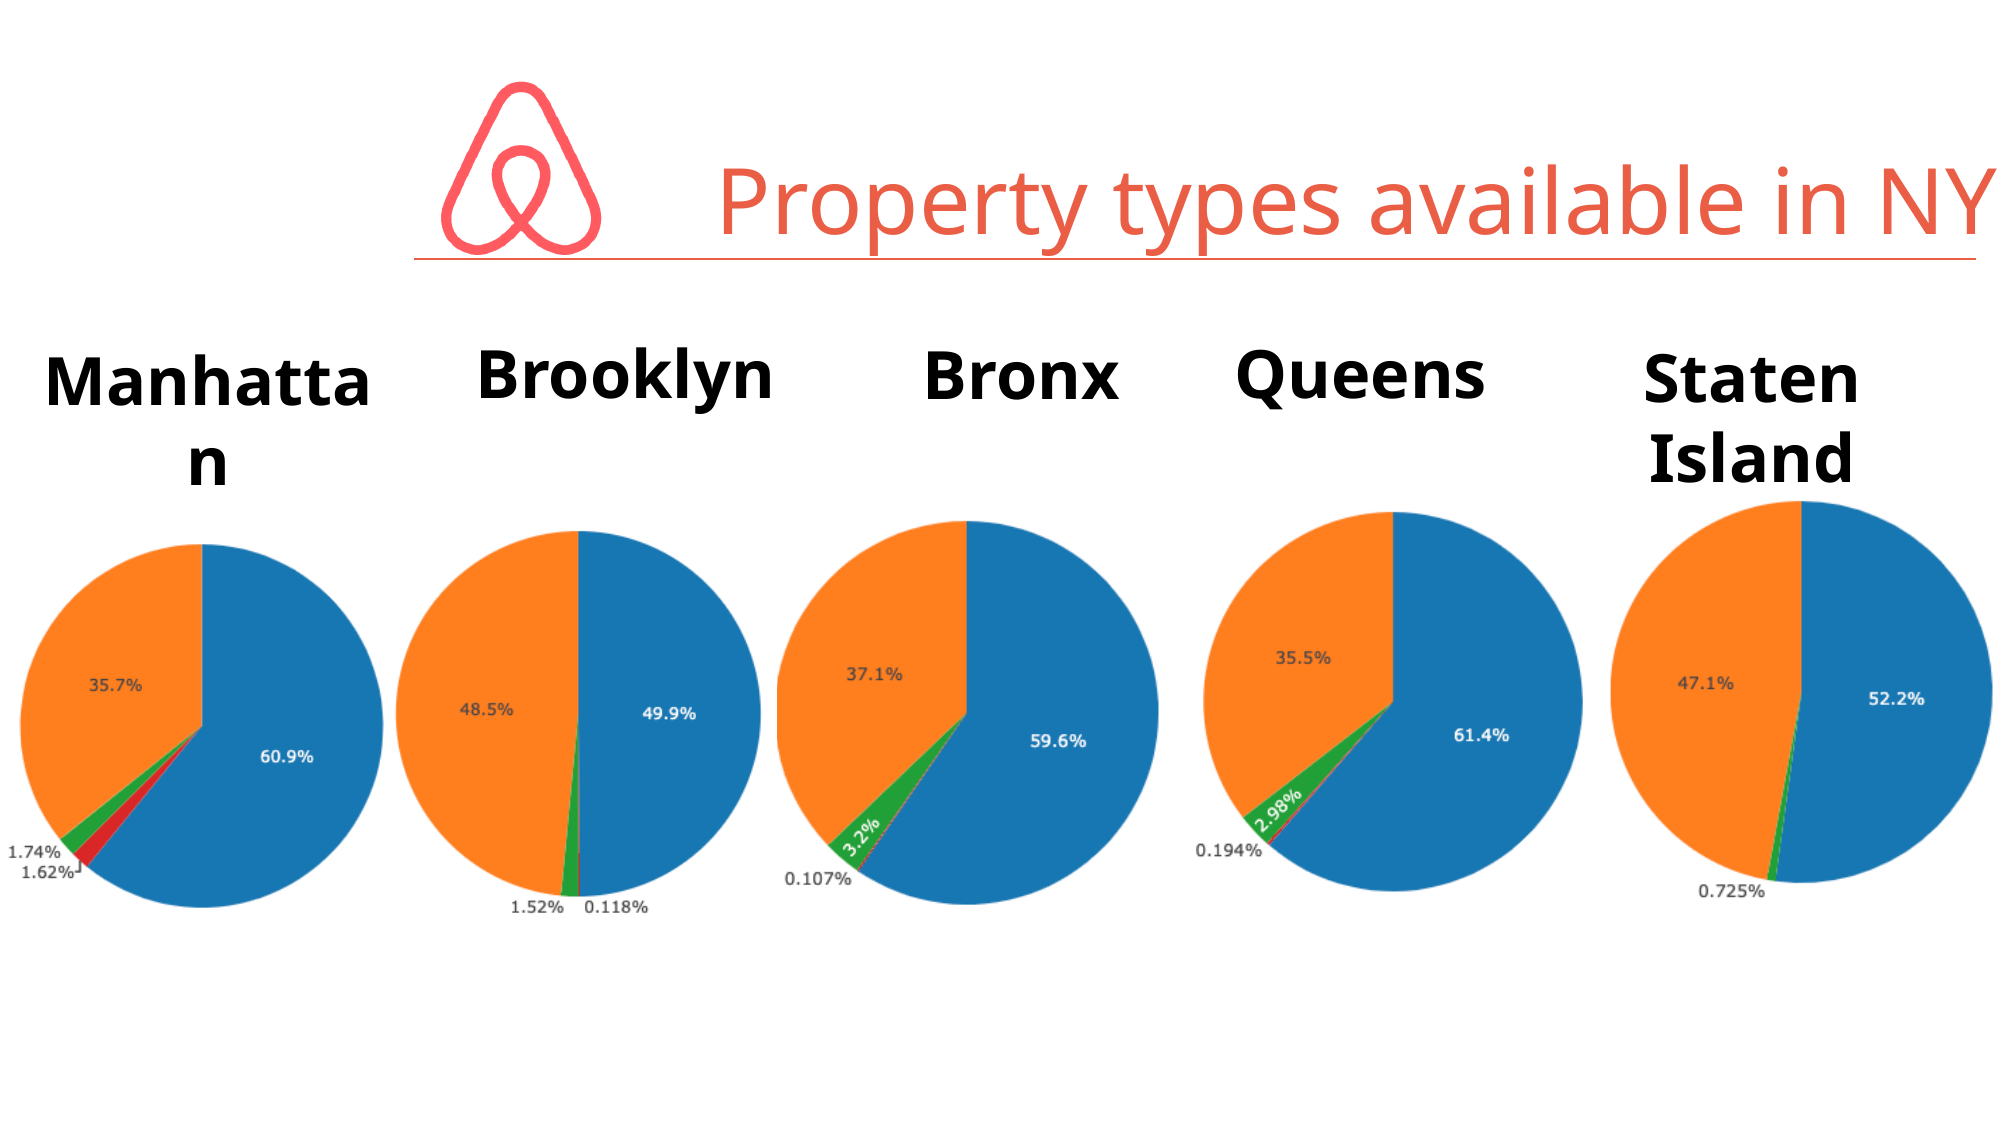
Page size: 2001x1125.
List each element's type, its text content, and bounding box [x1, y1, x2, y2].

text_box Bronx [832, 325, 1211, 421]
text_box Queens [1171, 324, 1551, 420]
text_box Manhattan [18, 331, 398, 507]
text_box Brooklyn [435, 324, 815, 420]
picture [5, 490, 771, 997]
picture [1195, 490, 1594, 897]
picture [1610, 490, 2001, 919]
text_box Staten Island [1563, 328, 1942, 503]
picture [341, 0, 701, 332]
picture [777, 490, 1187, 919]
title Property types available in NYC [701, 96, 2000, 314]
